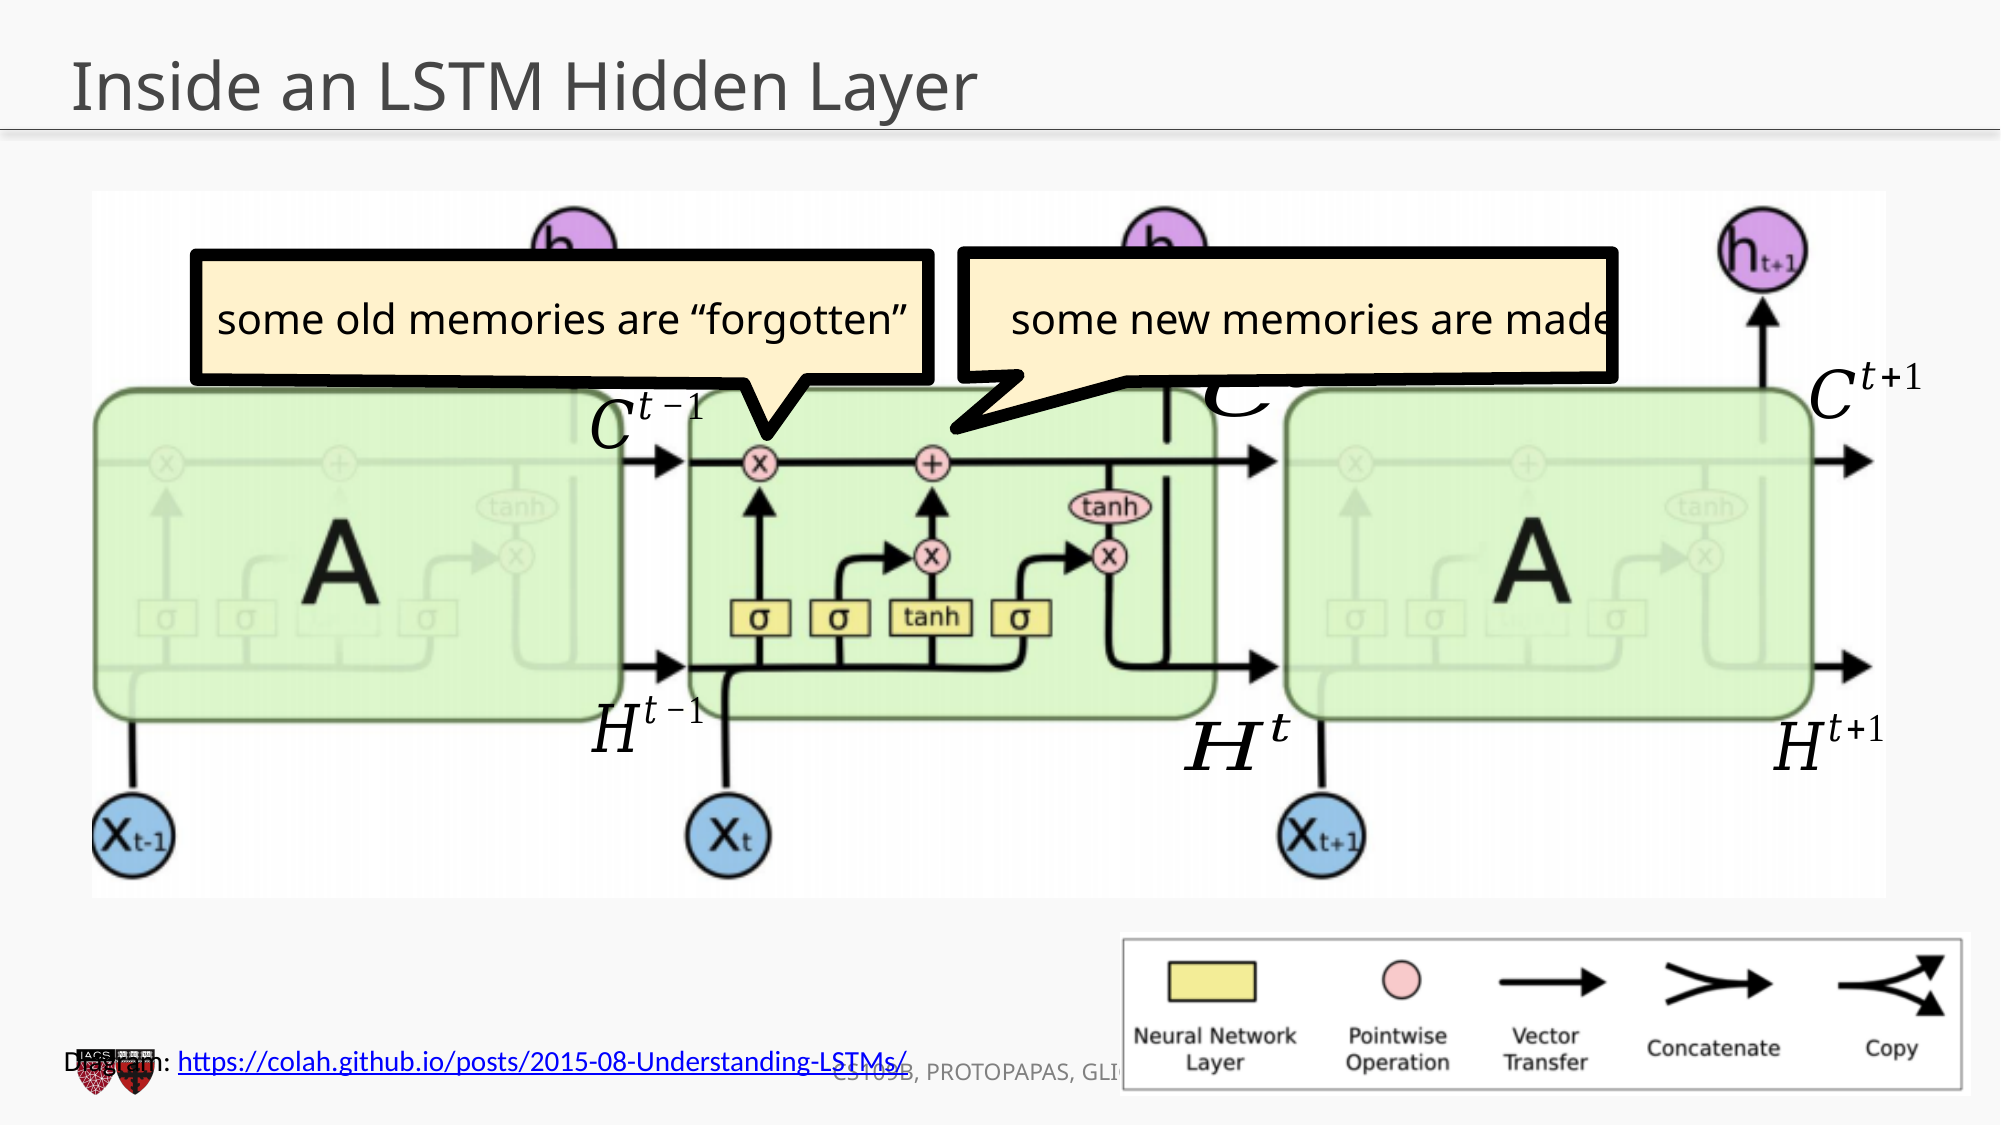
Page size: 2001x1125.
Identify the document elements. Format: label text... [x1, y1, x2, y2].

text_box Diagram: https://colah.github.io/posts/2015-08-Understanding-LSTMs/ [49, 1034, 923, 1085]
picture [75, 1085, 155, 1095]
picture [92, 190, 1887, 899]
title Inside an LSTM Hidden Layer [56, 36, 1128, 123]
picture [1120, 932, 1971, 1096]
